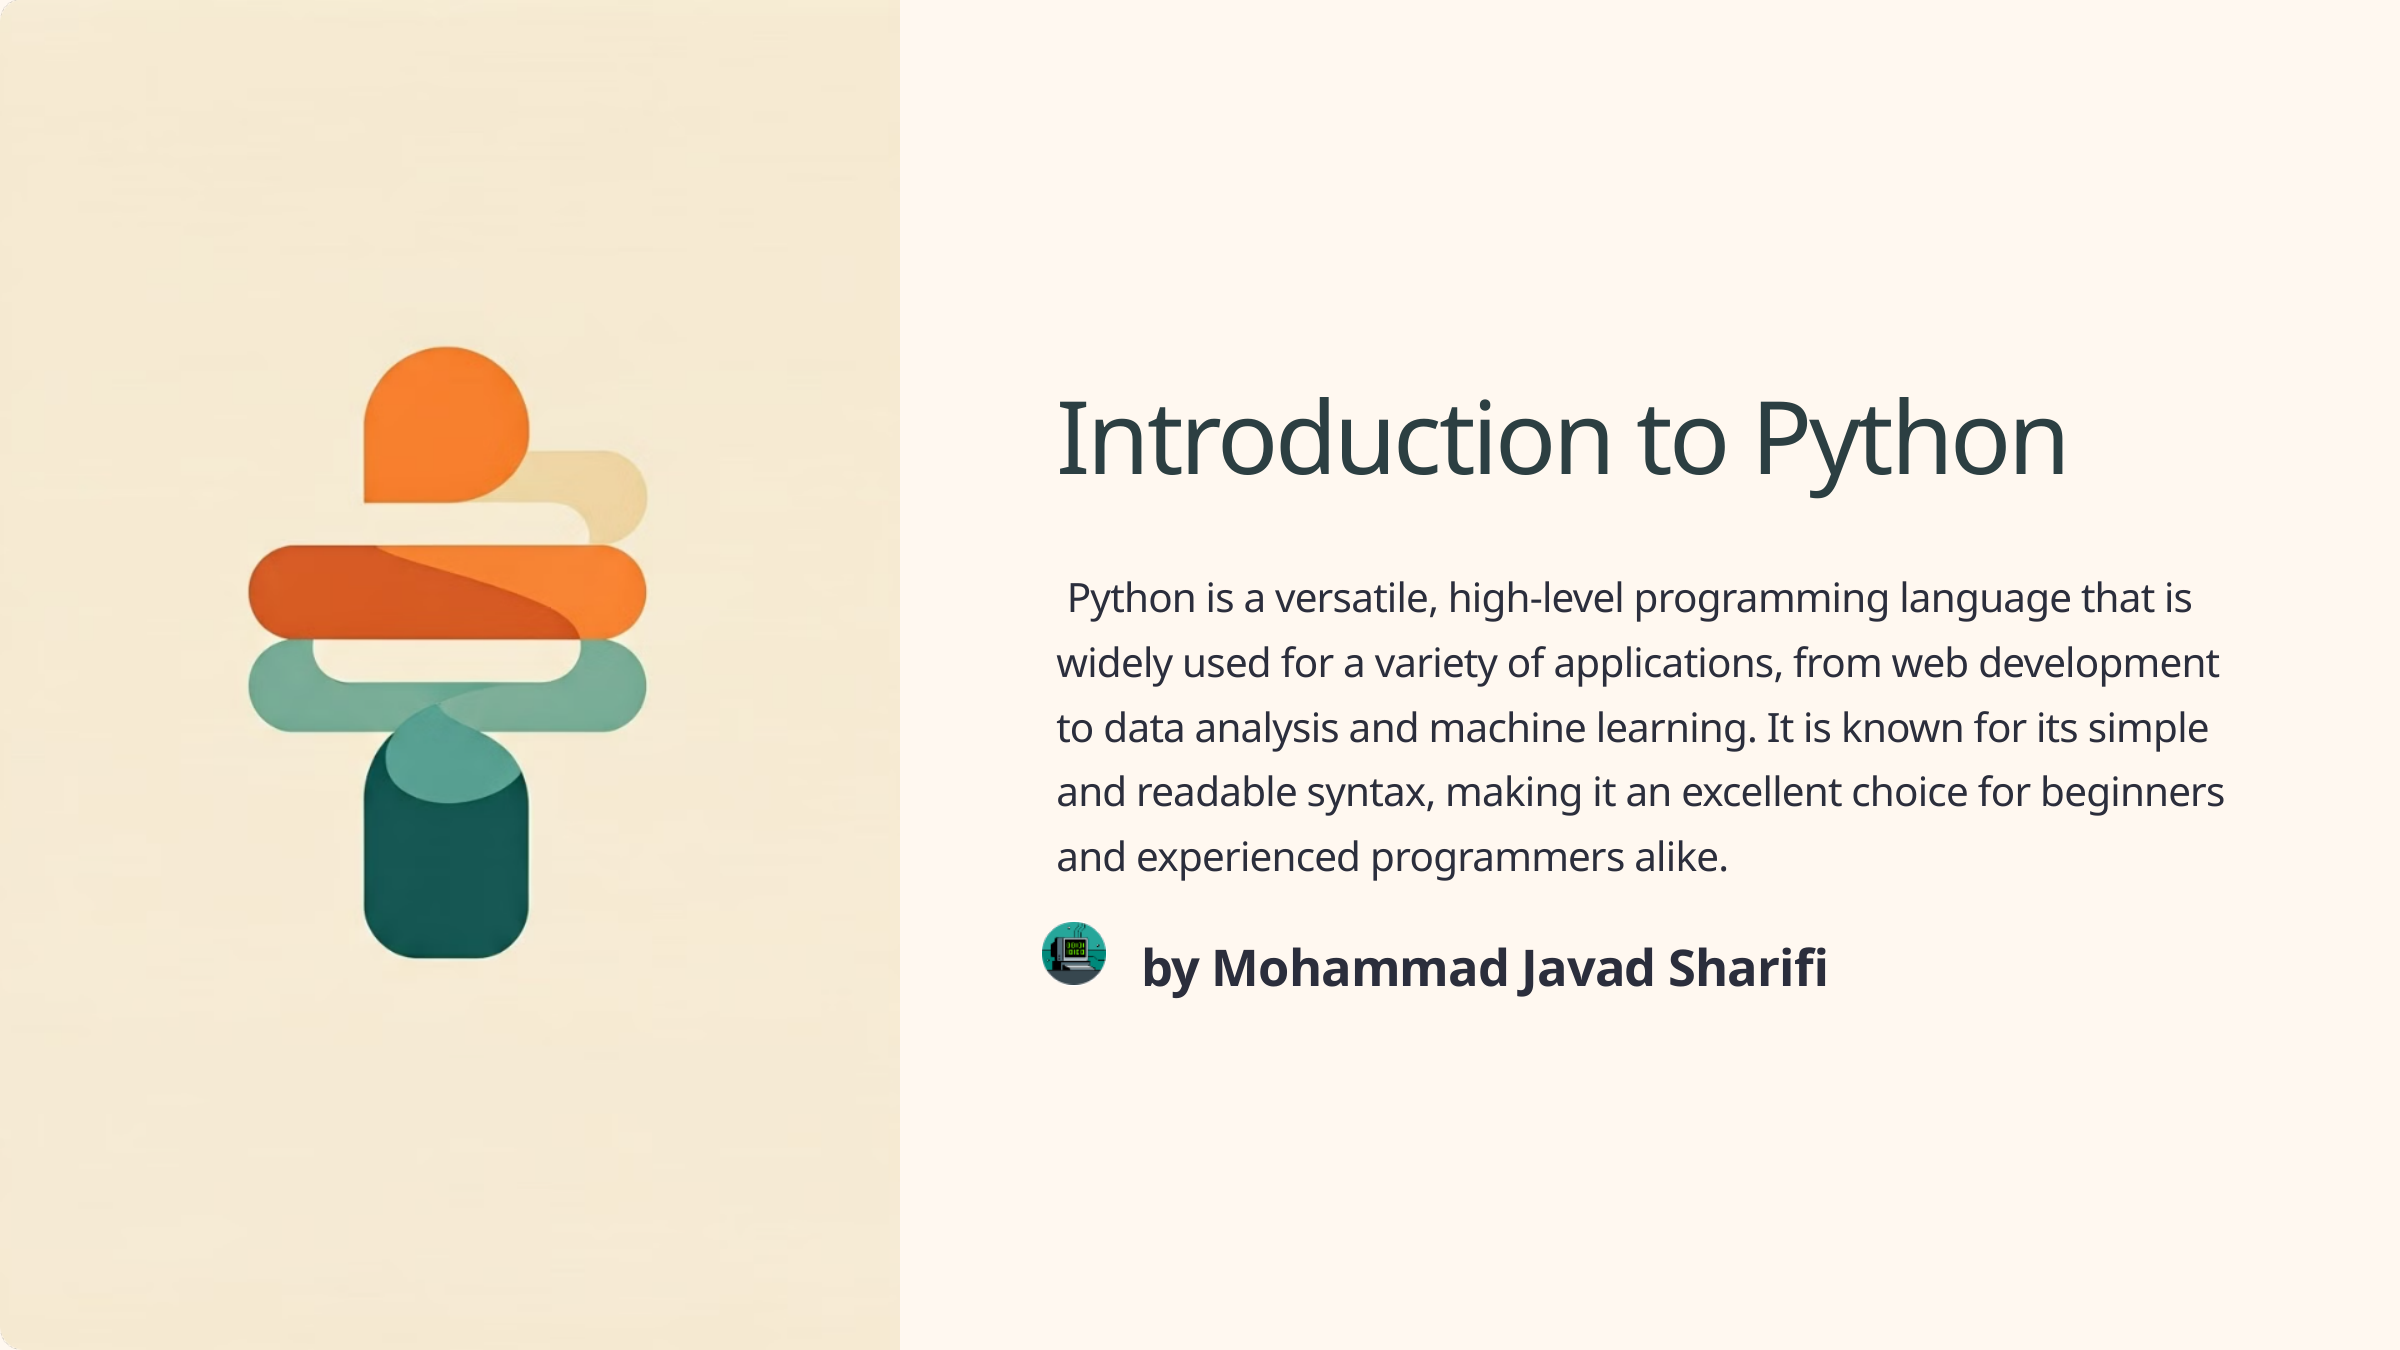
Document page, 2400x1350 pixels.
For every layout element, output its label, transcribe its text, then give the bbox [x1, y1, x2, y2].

text_box Introduction to Python [1041, 361, 2055, 488]
text_box by Mohammad Javad Sharifi [1126, 917, 1816, 989]
picture [1042, 922, 1106, 985]
text_box [900, 0, 2400, 1350]
text_box Python is a versatile, high-level programming language that is widely used for a variety of applications, from web development to data analysis and machine learning. It is known for its simple and readable syntax, making it an excellent choice for beginners and experienced programmers alike. [1041, 548, 2259, 873]
picture [0, 0, 900, 1350]
